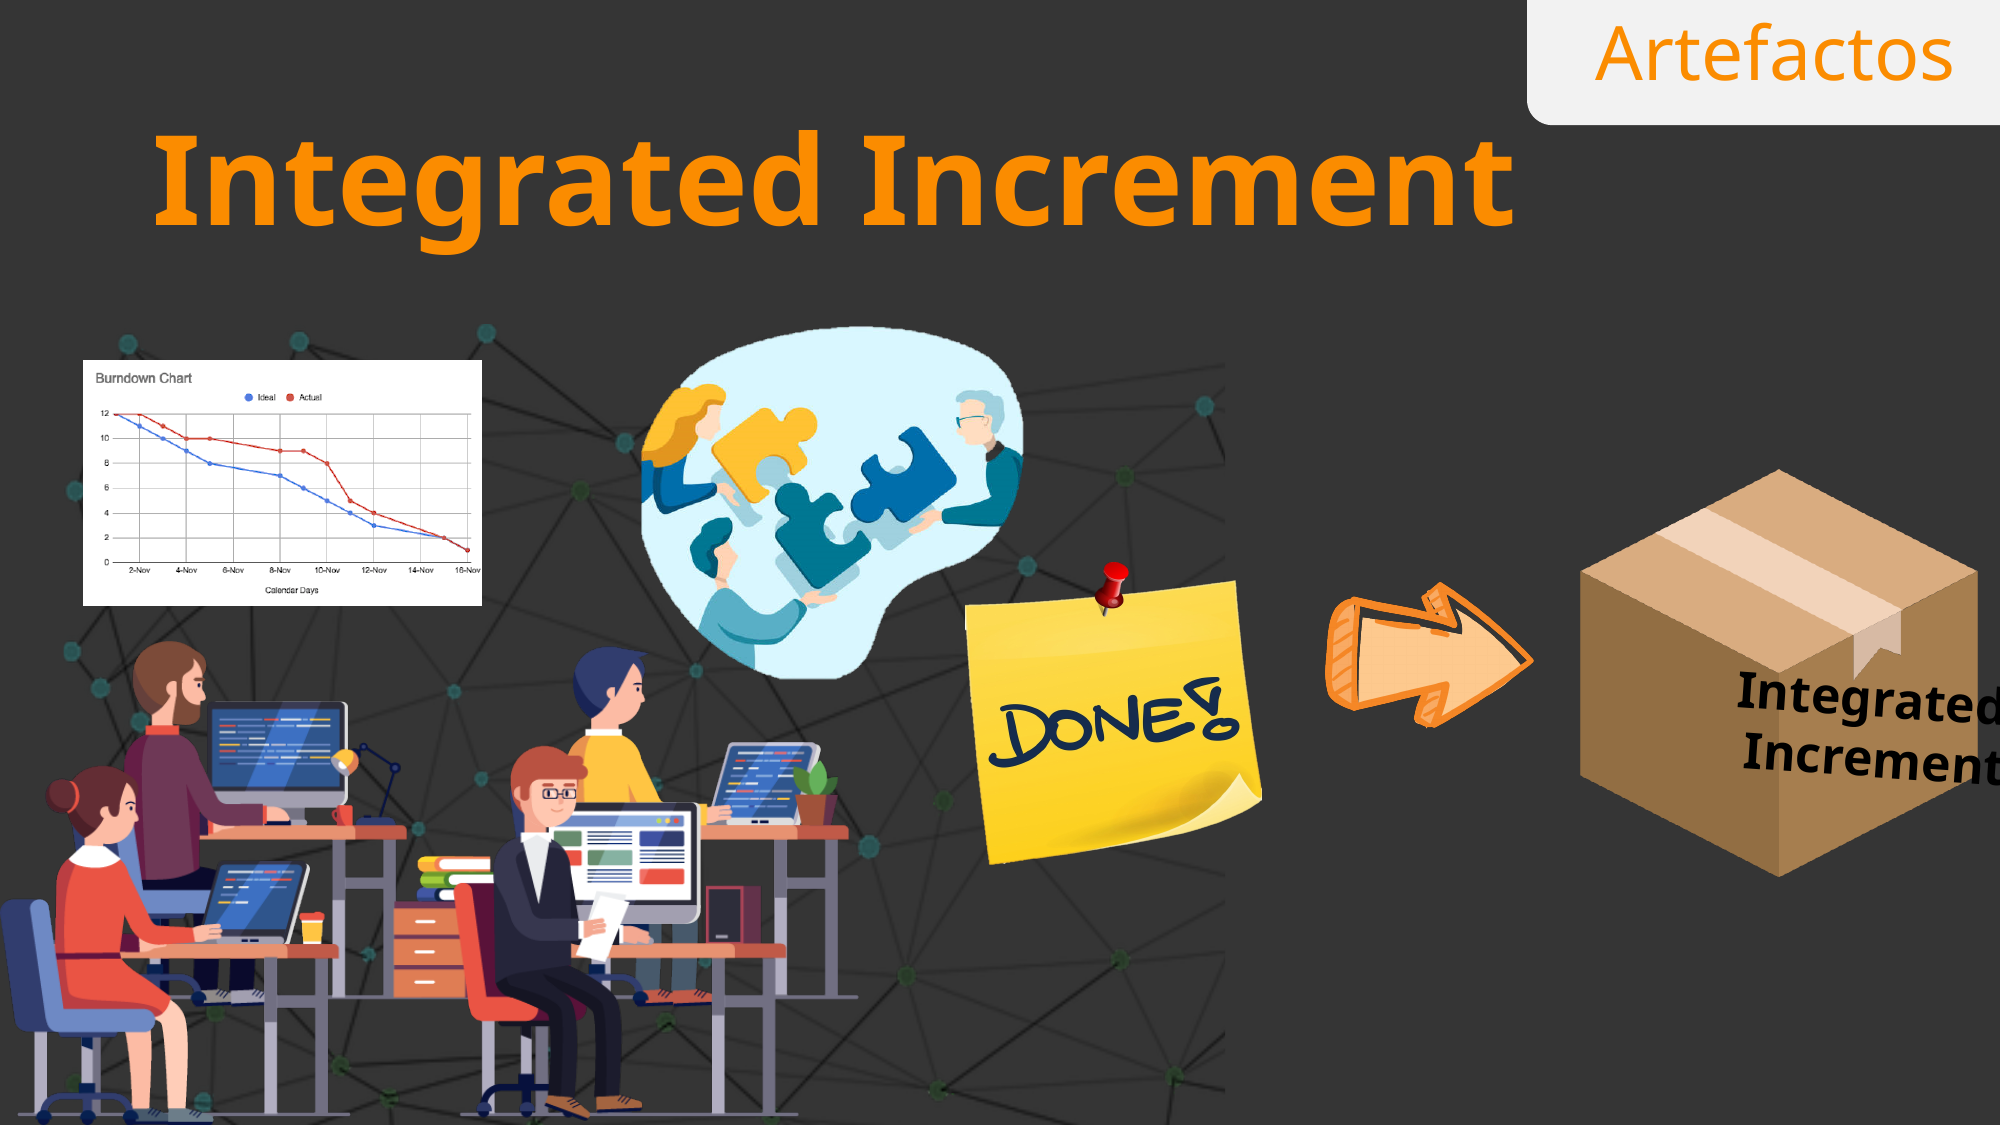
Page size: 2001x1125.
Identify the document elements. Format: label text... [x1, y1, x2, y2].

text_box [1575, 469, 2000, 877]
picture [0, 266, 1262, 1125]
text_box Artefactos [1526, 0, 2000, 127]
title Integrated Increment [137, 76, 1863, 294]
picture [1325, 582, 1534, 729]
